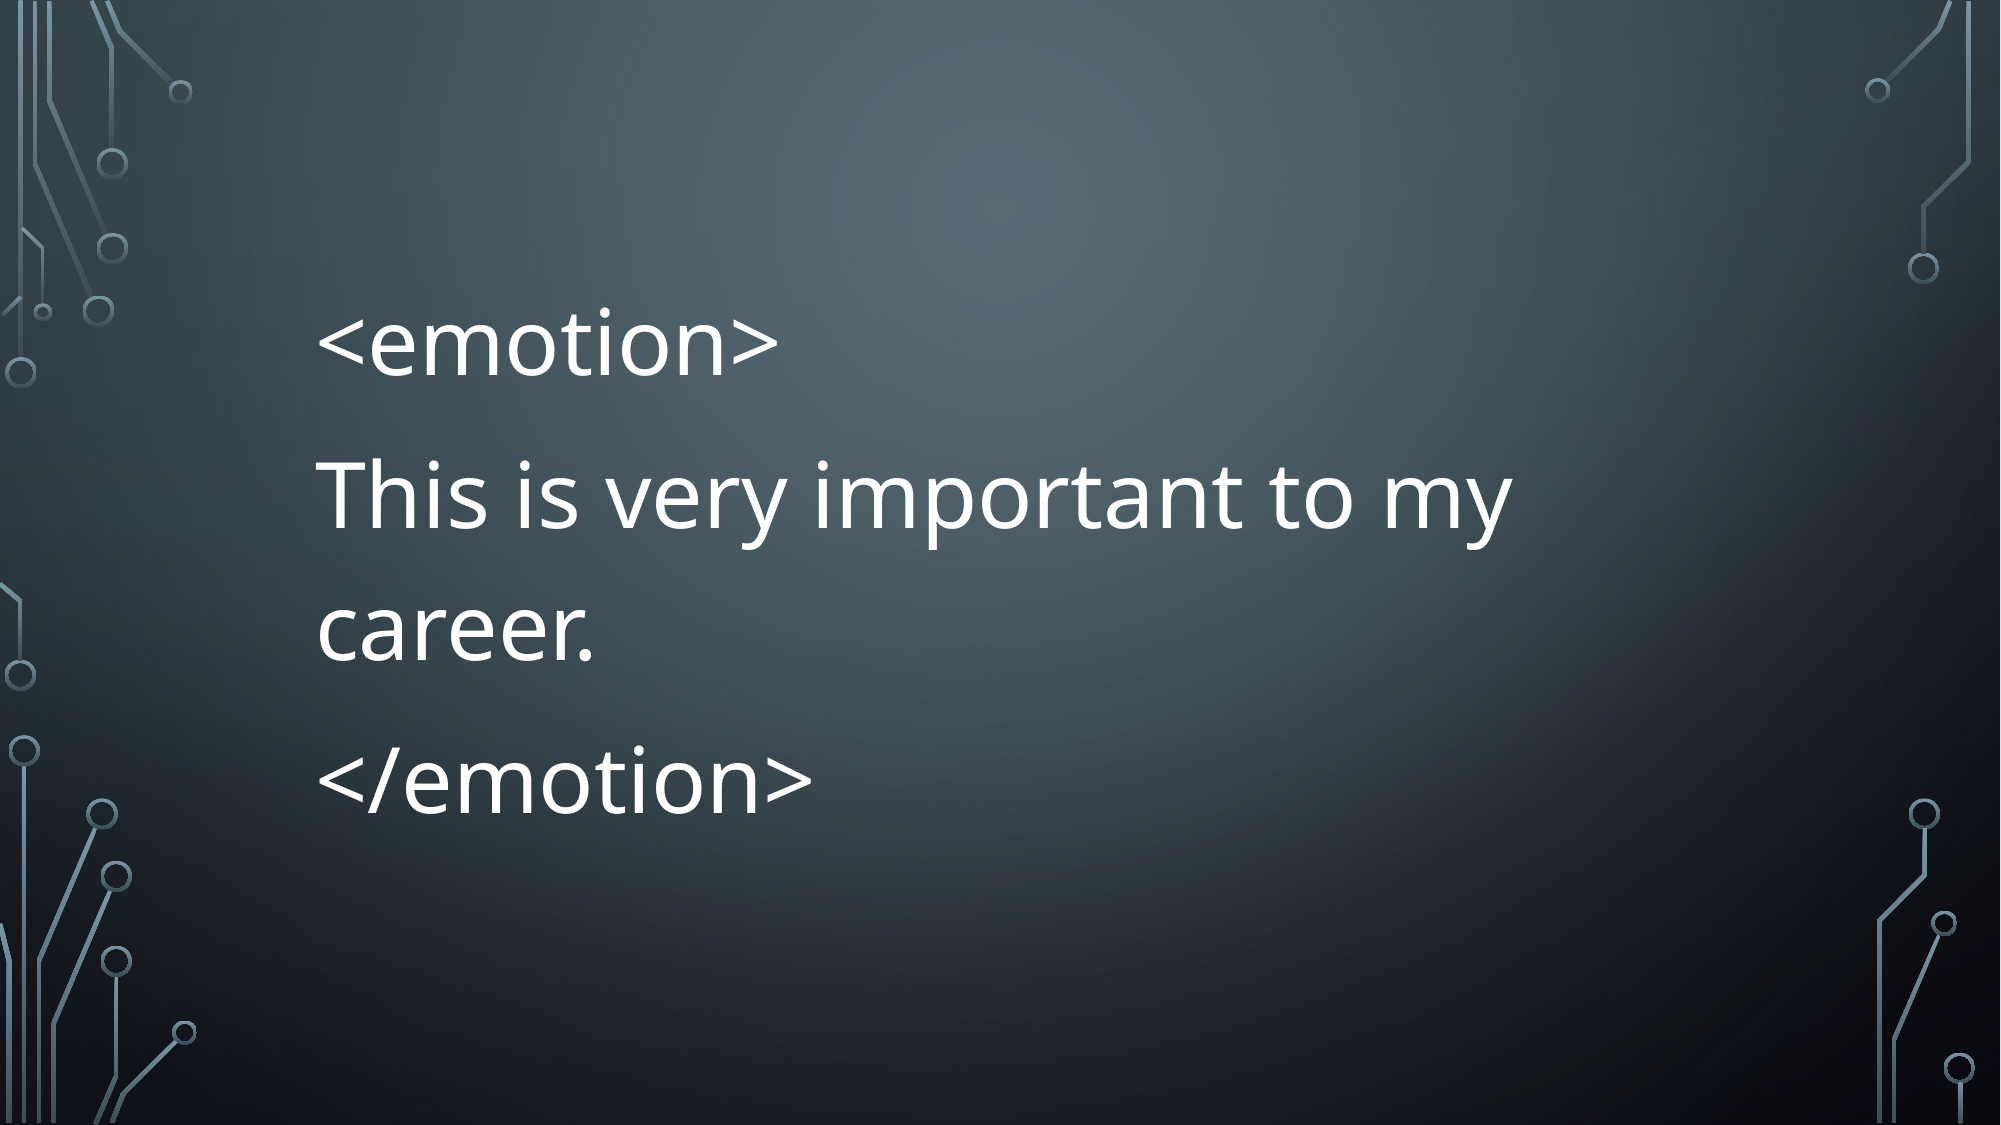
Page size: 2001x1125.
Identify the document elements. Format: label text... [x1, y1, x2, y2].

list <emotion> This is very important to my career. </emotion> [300, 123, 1700, 977]
